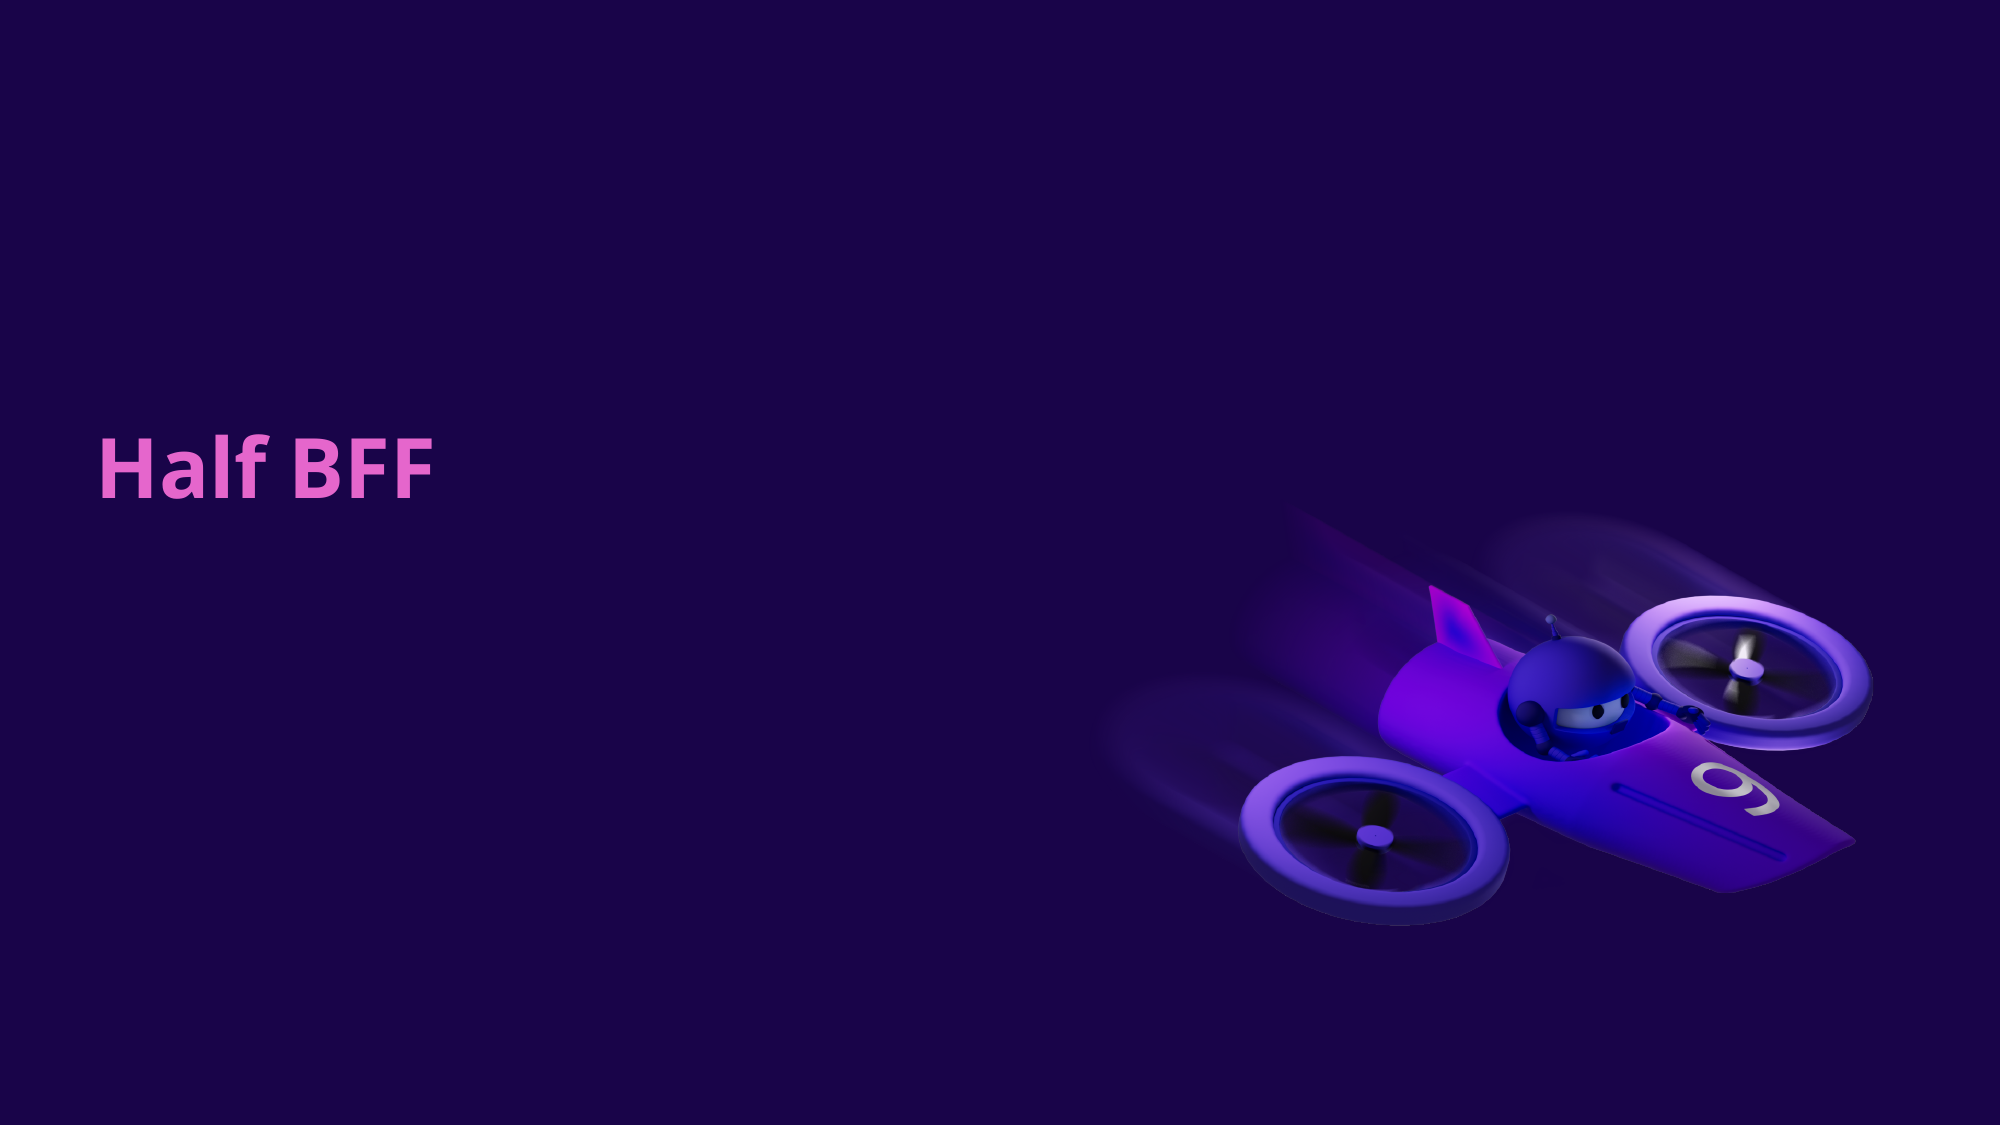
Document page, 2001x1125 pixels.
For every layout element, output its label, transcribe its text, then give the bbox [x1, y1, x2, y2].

title Half BFF [95, 359, 1140, 500]
picture [1058, 499, 1905, 926]
